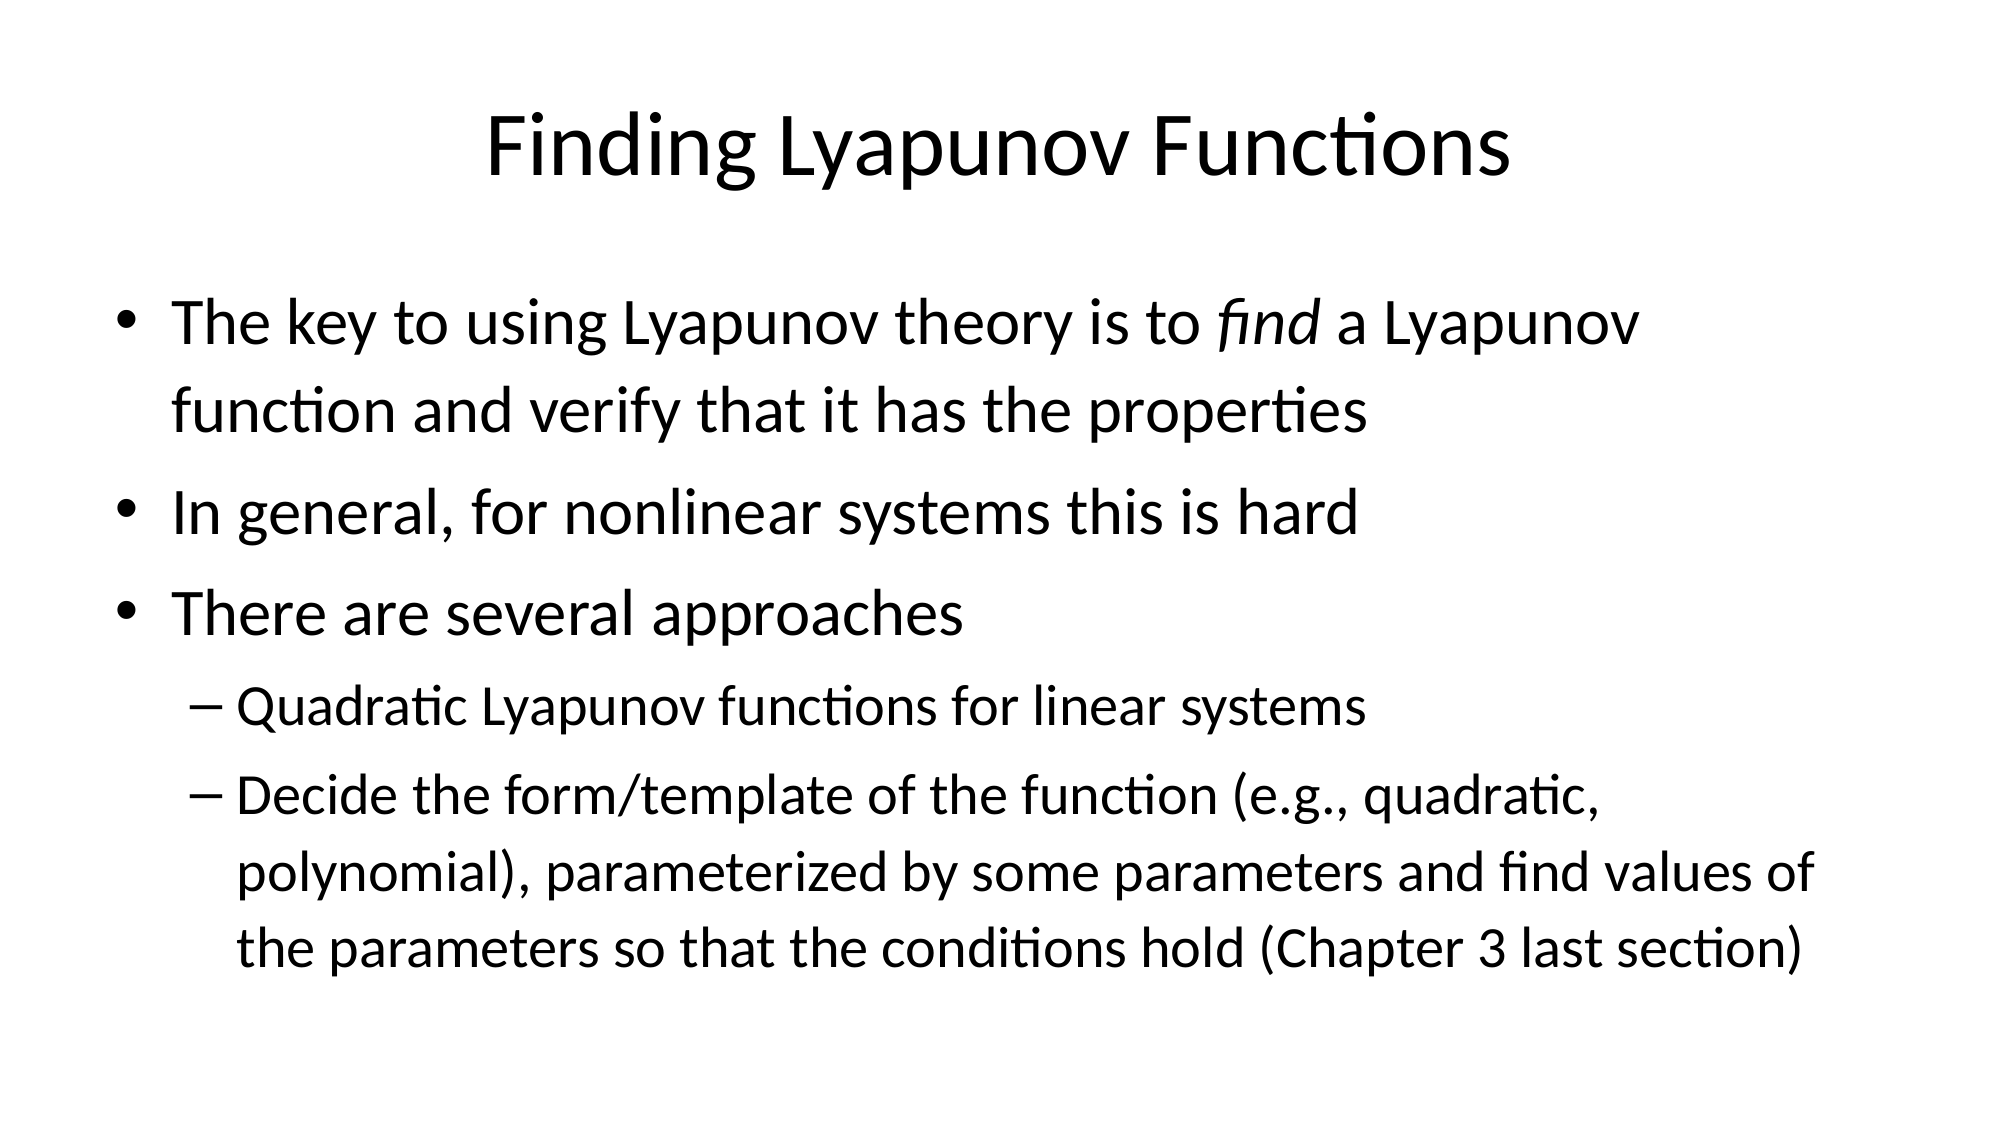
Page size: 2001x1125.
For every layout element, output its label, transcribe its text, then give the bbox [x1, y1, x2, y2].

title Finding Lyapunov Functions [99, 45, 1900, 233]
list The key to using Lyapunov theory is to find a Lyapunov function and verify that it has the properties In general, for nonlinear systems this is hard There are several approaches Quadratic Lyapunov functions for linear systems Decide the form/template of the function (e.g., quadratic, polynomial), parameterized by some parameters and find values of the parameters so that the conditions hold (Chapter 3 last section) [99, 262, 1863, 1063]
